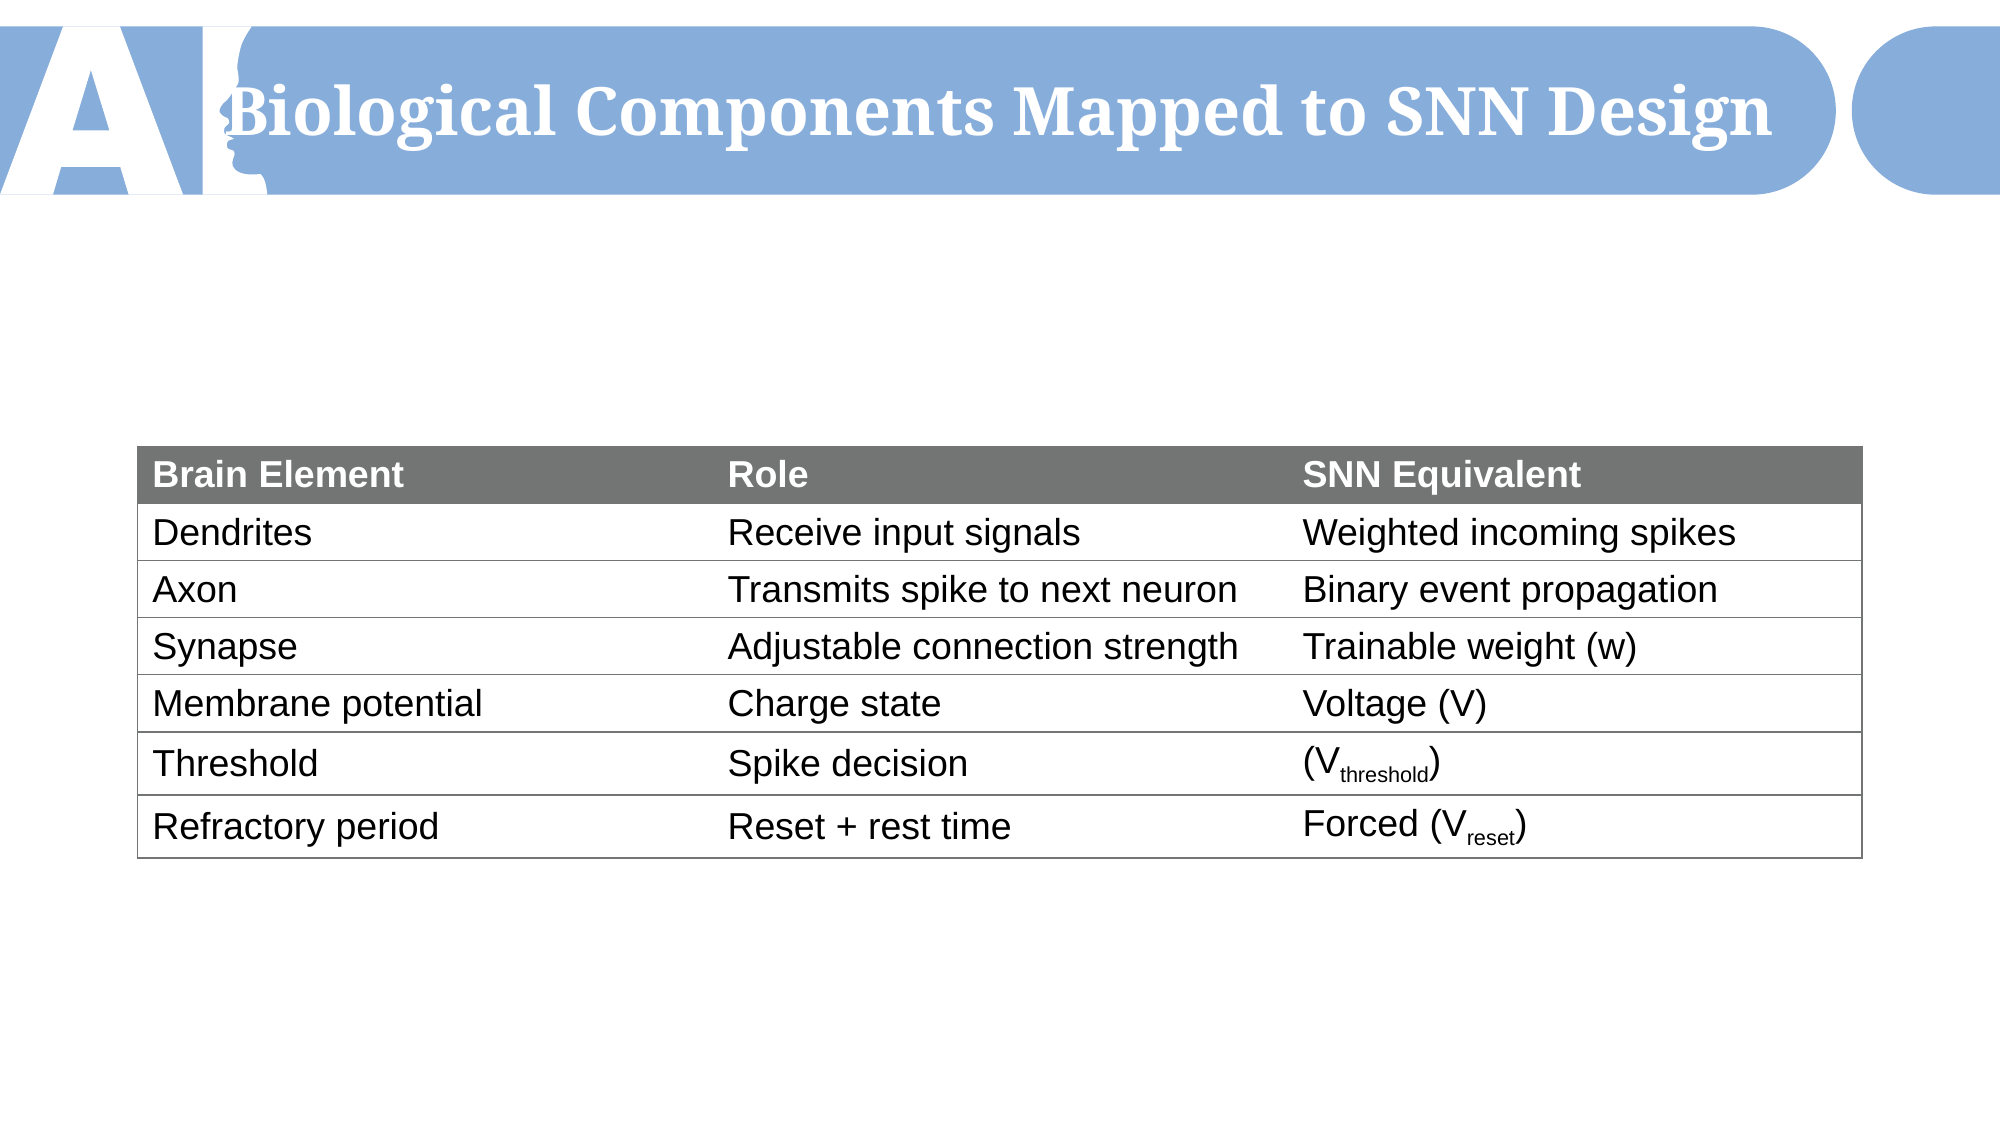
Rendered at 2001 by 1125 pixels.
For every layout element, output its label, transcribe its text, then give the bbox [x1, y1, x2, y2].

table_cell Axon [138, 561, 712, 617]
table_cell Weighted incoming spikes [1287, 504, 1861, 560]
table_cell Binary event propagation [1287, 561, 1861, 617]
table_cell Adjustable connection strength [712, 618, 1287, 674]
table_cell Synapse [138, 618, 712, 674]
table_cell Receive input signals [712, 504, 1287, 560]
table_cell Forced (Vreset) [1287, 796, 1861, 857]
table_header Brain Element [138, 447, 712, 503]
table_header SNN Equivalent [1287, 447, 1861, 503]
table_cell Refractory period [138, 796, 712, 857]
table_cell Trainable weight (w) [1287, 618, 1861, 674]
table_cell Threshold [138, 733, 712, 794]
table_cell Transmits spike to next neuron [712, 561, 1287, 617]
table_cell Spike decision [712, 733, 1287, 794]
table_header Role [712, 447, 1287, 503]
table_cell Dendrites [138, 504, 712, 560]
table_cell Reset + rest time [712, 796, 1287, 857]
table_cell Membrane potential [138, 675, 712, 731]
table_cell (Vthreshold) [1287, 733, 1861, 794]
table_cell Voltage (V) [1287, 675, 1861, 731]
table_cell Charge state [712, 675, 1287, 731]
list Biological Components Mapped to SNN Design [87, 20, 1913, 206]
